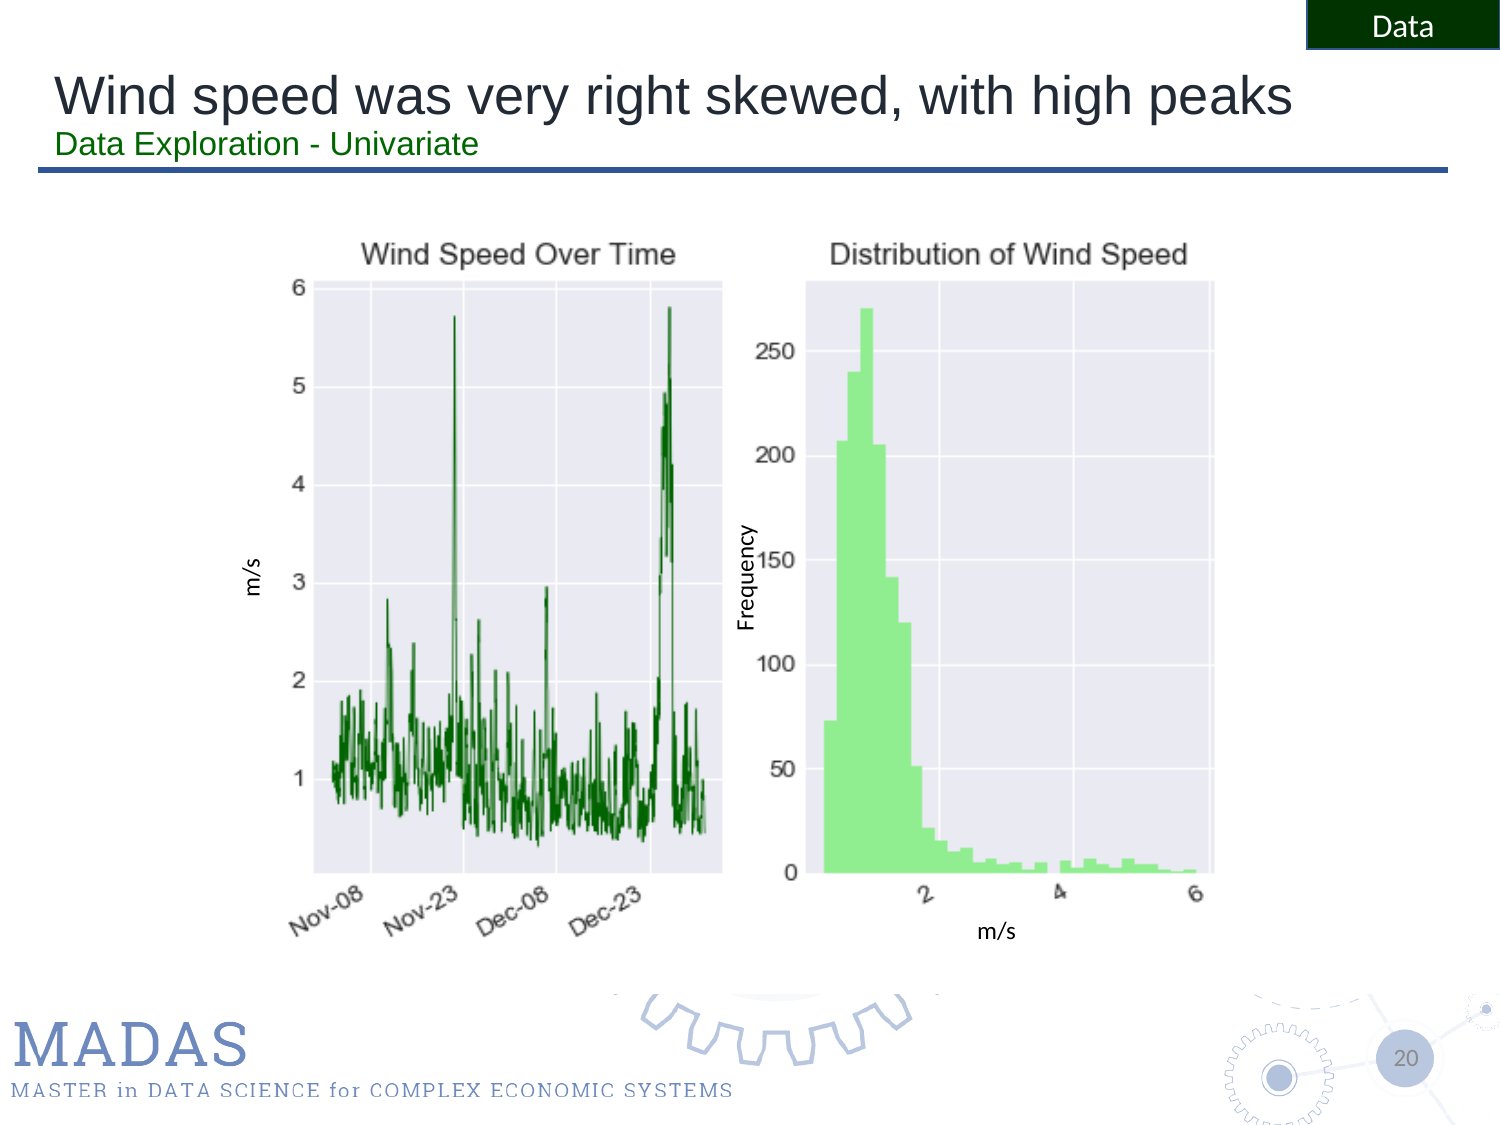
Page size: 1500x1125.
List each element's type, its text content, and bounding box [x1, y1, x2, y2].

picture [169, 176, 1331, 992]
title Wind speed was very right skewed, with high peaks Data Exploration - Univariate [39, 25, 1449, 170]
text_box Data [1306, 0, 1500, 50]
